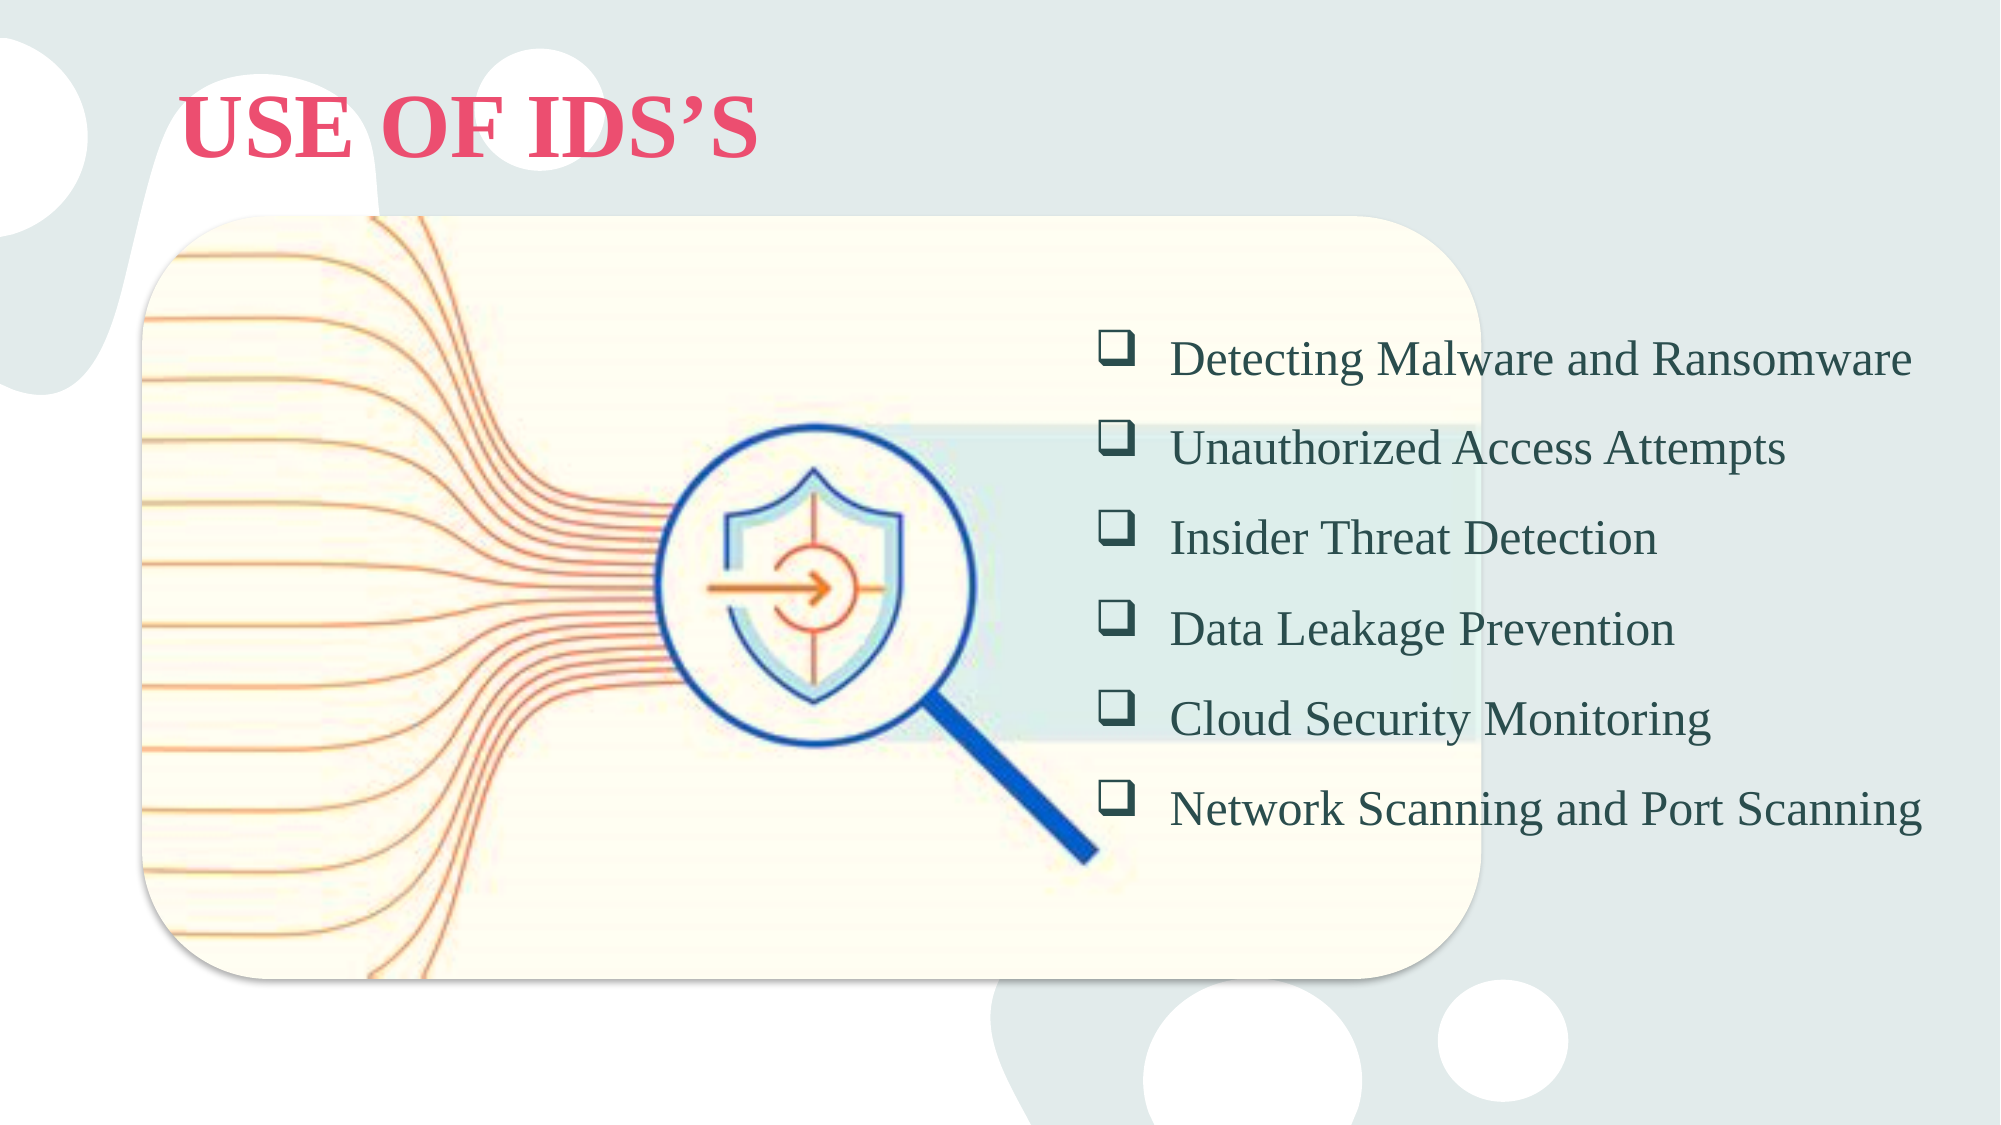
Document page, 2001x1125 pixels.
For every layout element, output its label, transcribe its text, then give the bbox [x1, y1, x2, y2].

text_box USE OF IDS’S [0, 58, 970, 183]
picture [142, 216, 1482, 979]
text_box Detecting Malware and Ransomware Unauthorized Access Attempts Insider Threat Detection Data Leakage Prevention Cloud Security Monitoring Network Scanning and Port Scanning [1482, 287, 2000, 843]
